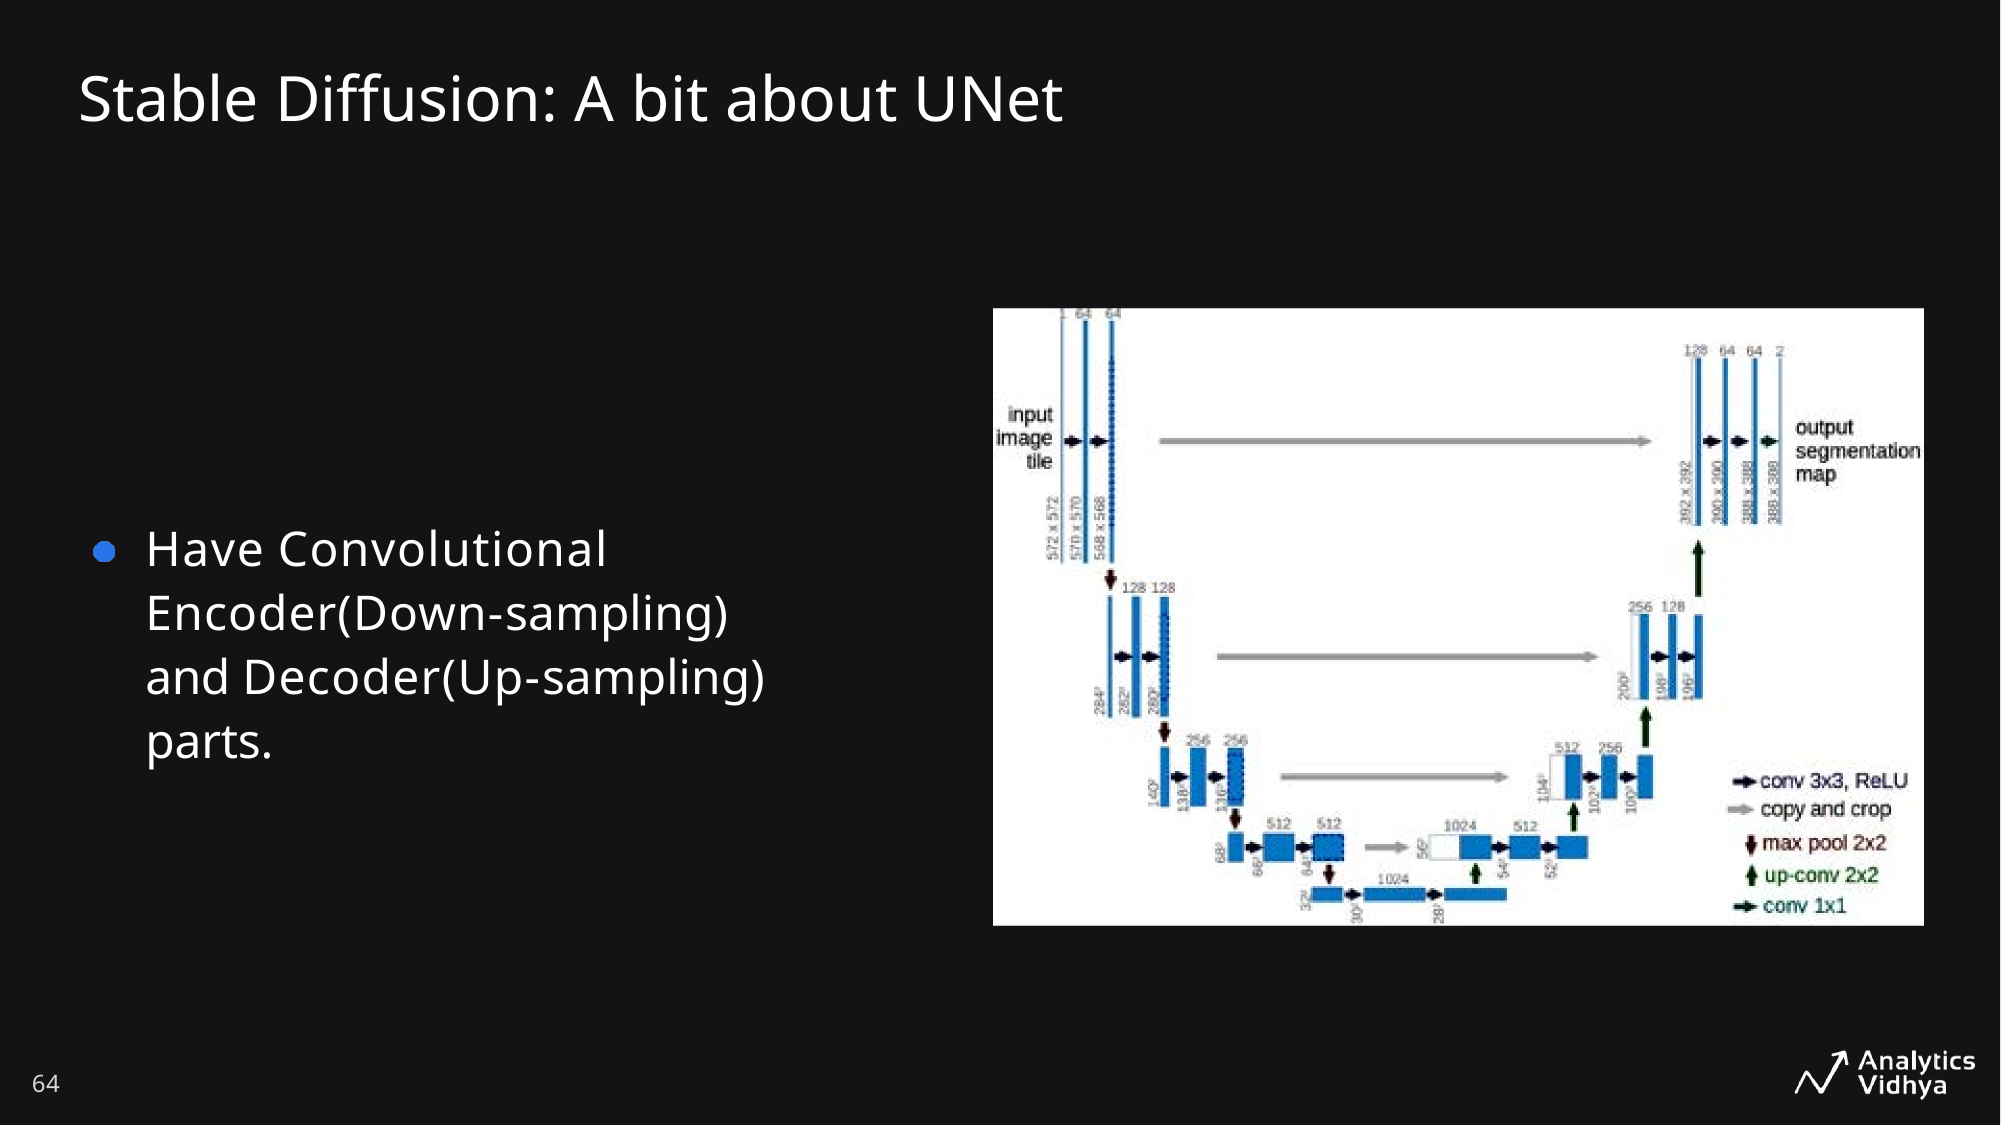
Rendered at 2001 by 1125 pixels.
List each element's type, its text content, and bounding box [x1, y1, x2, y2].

slide_number 64 [26, 1066, 86, 1125]
picture [1791, 1048, 1977, 1102]
picture [993, 308, 1924, 926]
title Stable Diffusion: A bit about UNet [76, 57, 1175, 248]
picture [93, 540, 115, 563]
text_box Have Convolutional Encoder(Down-sampling) and Decoder(Up-sampling) parts. [143, 510, 794, 768]
